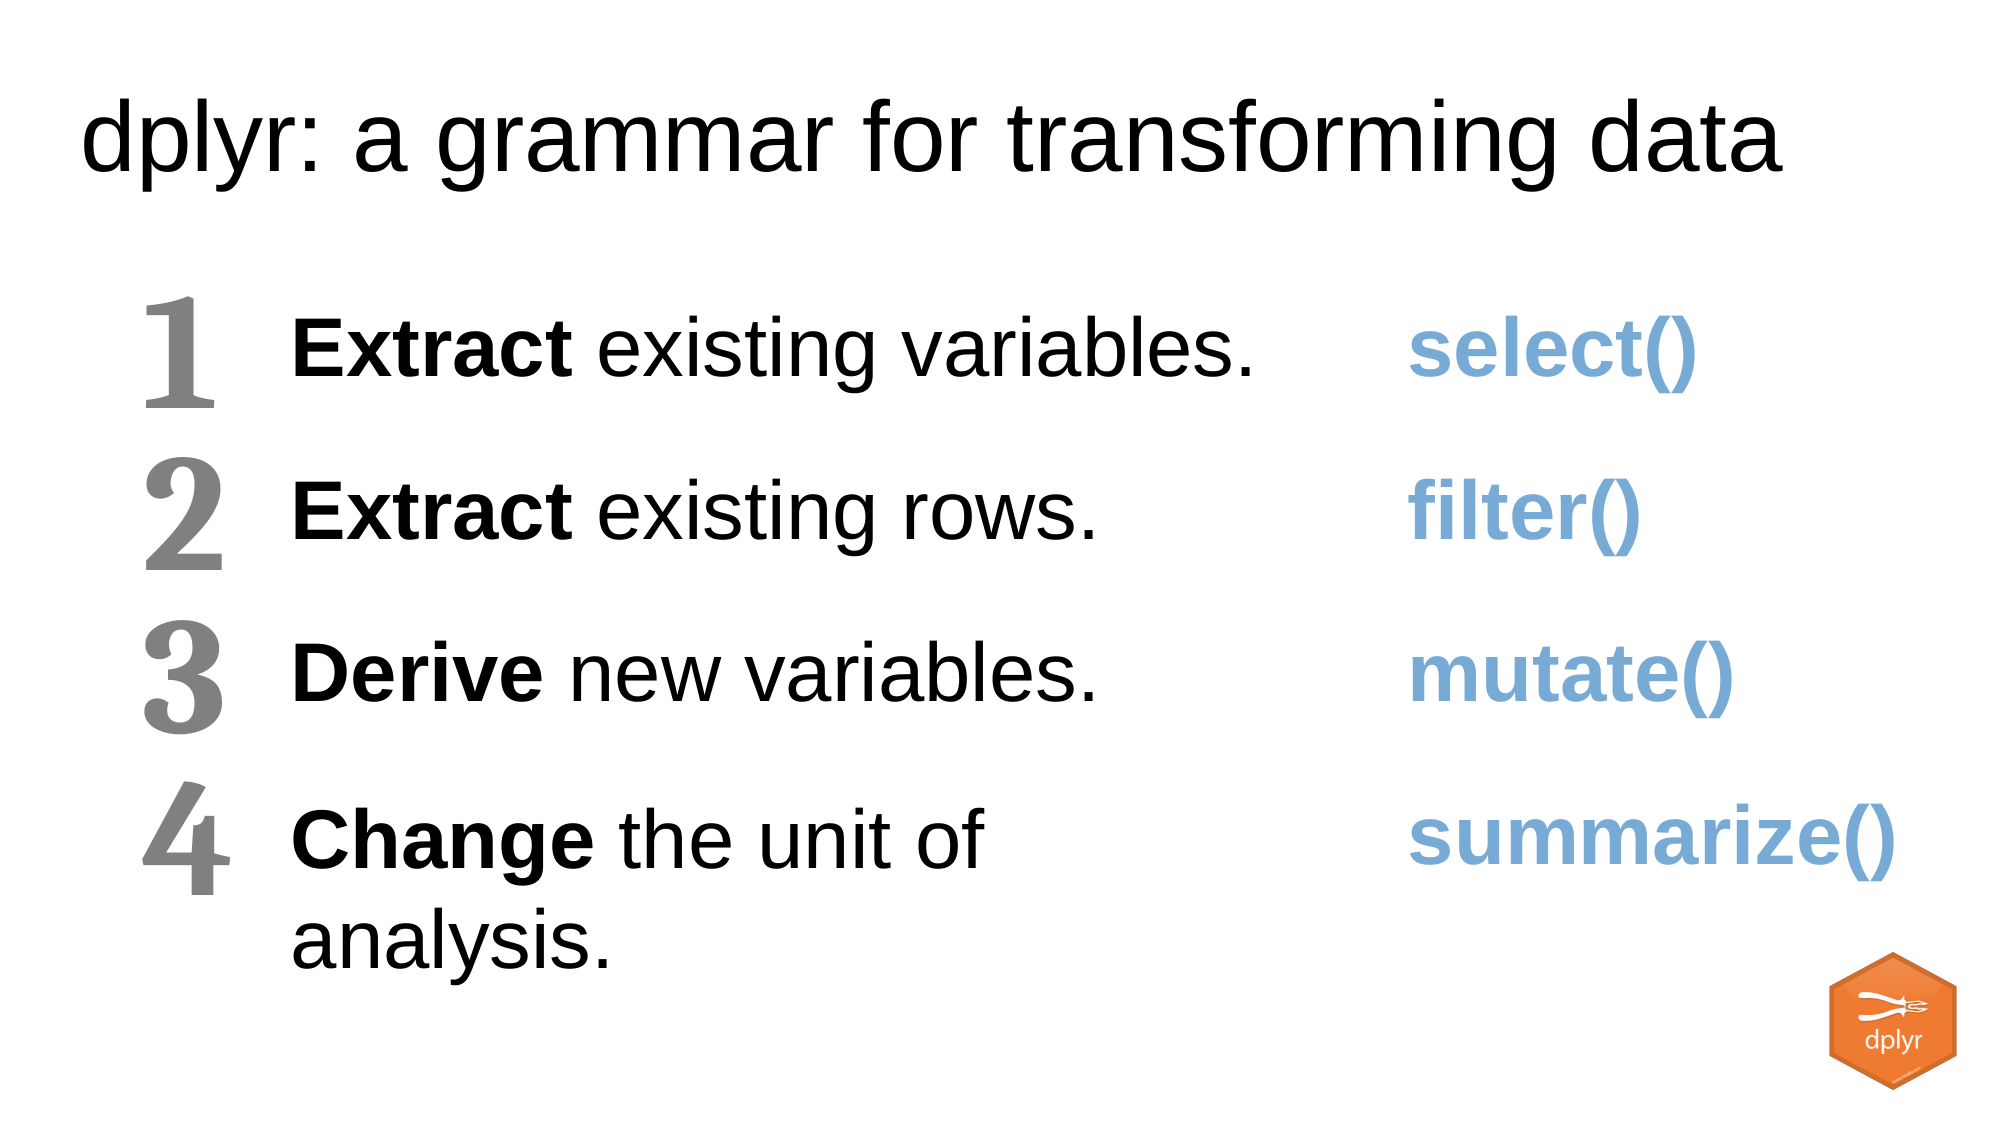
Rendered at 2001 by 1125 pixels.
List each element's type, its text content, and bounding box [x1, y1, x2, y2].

text_box [1829, 952, 1957, 1090]
text_box [127, 396, 1737, 557]
text_box [127, 721, 1927, 949]
title dplyr: a grammar for transforming data [79, 70, 2000, 198]
text_box [127, 558, 1778, 720]
text_box [127, 234, 1737, 395]
text_box [1829, 952, 1931, 960]
